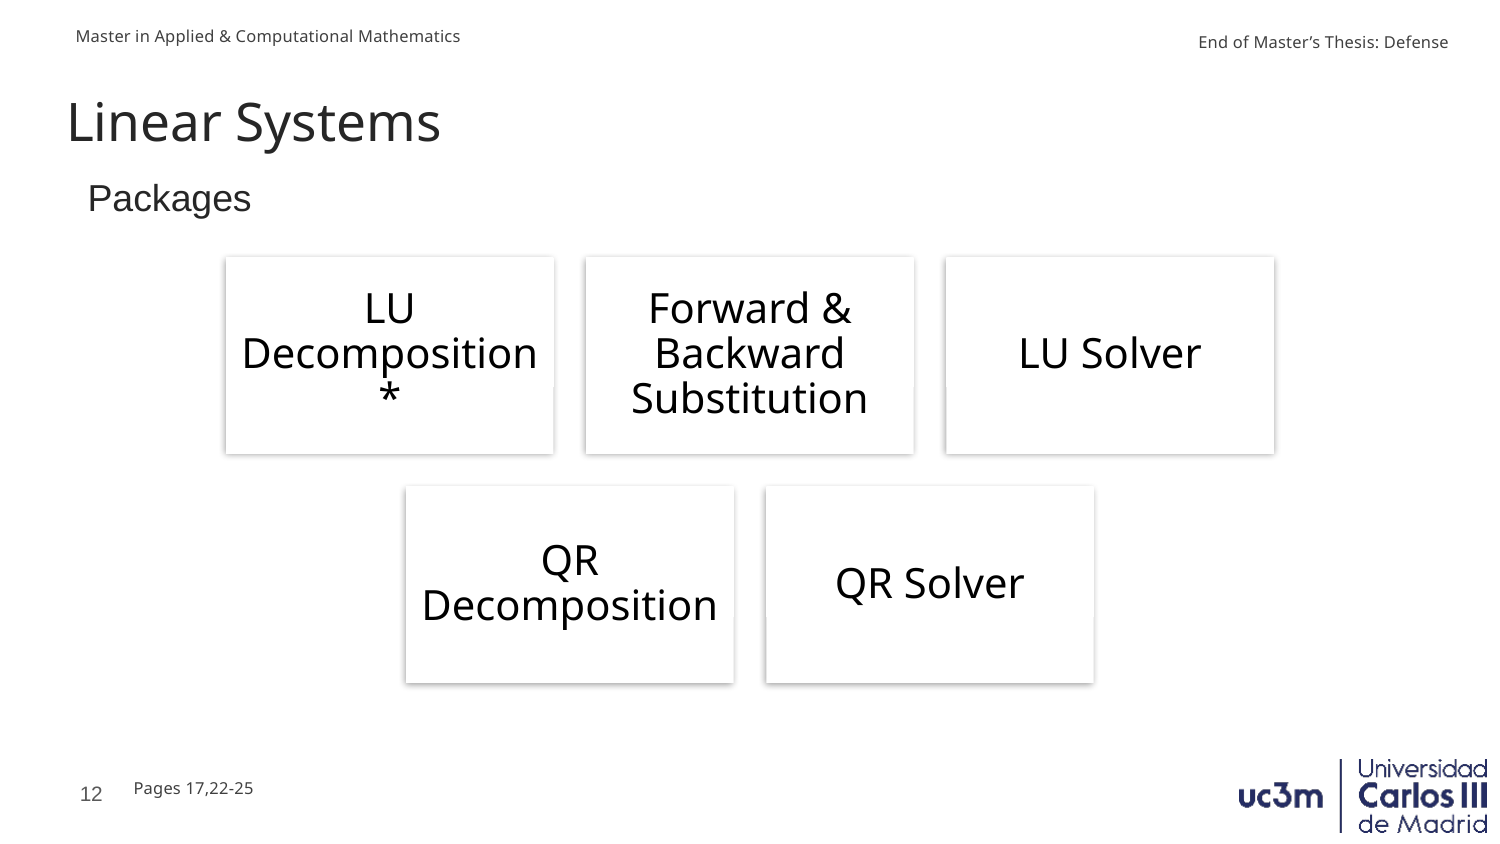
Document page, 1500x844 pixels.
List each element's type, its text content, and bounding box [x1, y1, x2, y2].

text_box Packages [72, 166, 518, 227]
title Linear Systems [51, 72, 1449, 167]
slide_number 12 [27, 761, 118, 826]
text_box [225, 196, 1275, 743]
text_box Pages 17,22-25 [117, 768, 270, 808]
picture [1239, 759, 1487, 833]
